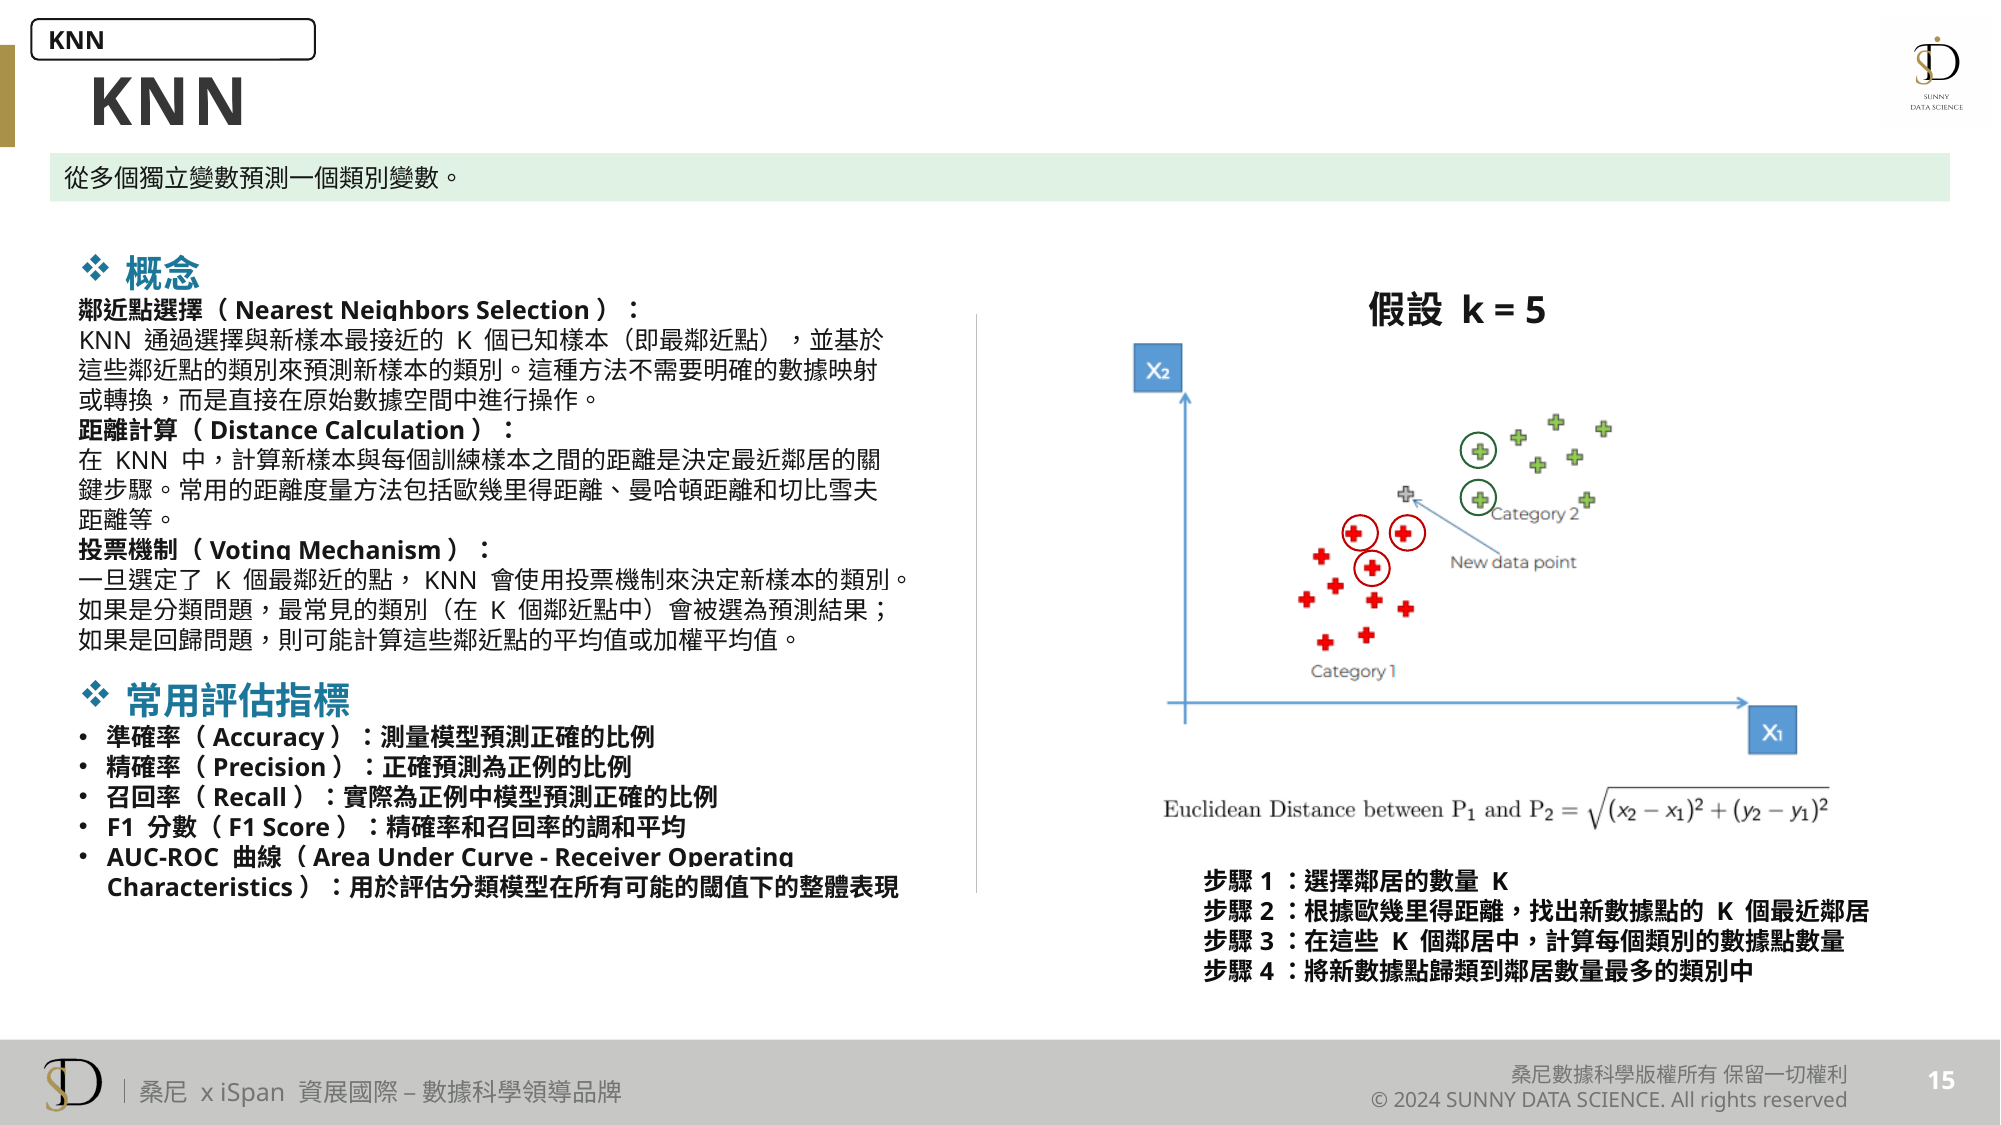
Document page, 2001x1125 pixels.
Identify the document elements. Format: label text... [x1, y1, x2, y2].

text_box 概念 鄰近點選擇（Nearest Neighbors Selection）： KNN 通過選擇與新樣本最接近的 K 個已知樣本（即最鄰近點），並基於這些鄰近點的類別來預測新樣本的類別。這種方法不需要明確的數據映射或轉換，而是直接在原始數據空間中進行操作。 距離計算（Distance Calculation）： 在 KNN 中，計算新樣本與每個訓練樣本之間的距離是決定最近鄰居的關鍵步驟。常用的距離度量方法包括歐幾里得距離、曼哈頓距離和切比雪夫距離等。 投票機制（Voting Mechanism）： 一旦選定了 K 個最鄰近的點，KNN 會使用投票機制來決定新樣本的類別。如果是分類問題，最常見的類別（在 K 個鄰近點中）會被選為預測結果；如果是回歸問題，則可能計算這些鄰近點的平均值或加權平均值。 常用評估指標 準確率（Accuracy）：測量模型預測正確的比例 精確率（Precision）：正確預測為正例的比例 召回率（Recall）：實際為正例中模型預測正確的比例 F1 分數（F1 Score）：精確率和召回率的調和平均 AUC-ROC 曲線（Area Under Curve - Receiver Operating Characteristics）：用於評估分類模型在所有可能的閾值下的整體表現 [64, 219, 918, 984]
text_box 步驟1：選擇鄰居的數量 K 步驟2：根據歐幾里得距離，找出新數據點的 K 個最近鄰居 步驟3：在這些 K 個鄰居中，計算每個類別的數據點數量 步驟4：將新數據點歸類到鄰居數量最多的類別中 [1189, 857, 1898, 993]
text_box KNN [30, 18, 316, 61]
text_box 從多個獨立變數預測一個類別變數。 [49, 152, 1951, 202]
text_box 假設 k = 5 [1353, 278, 1562, 337]
text_box KNN [73, 39, 1937, 152]
picture [1118, 337, 1839, 758]
picture [0, 1020, 145, 1125]
picture [1153, 775, 1839, 836]
picture [1880, 14, 1993, 127]
